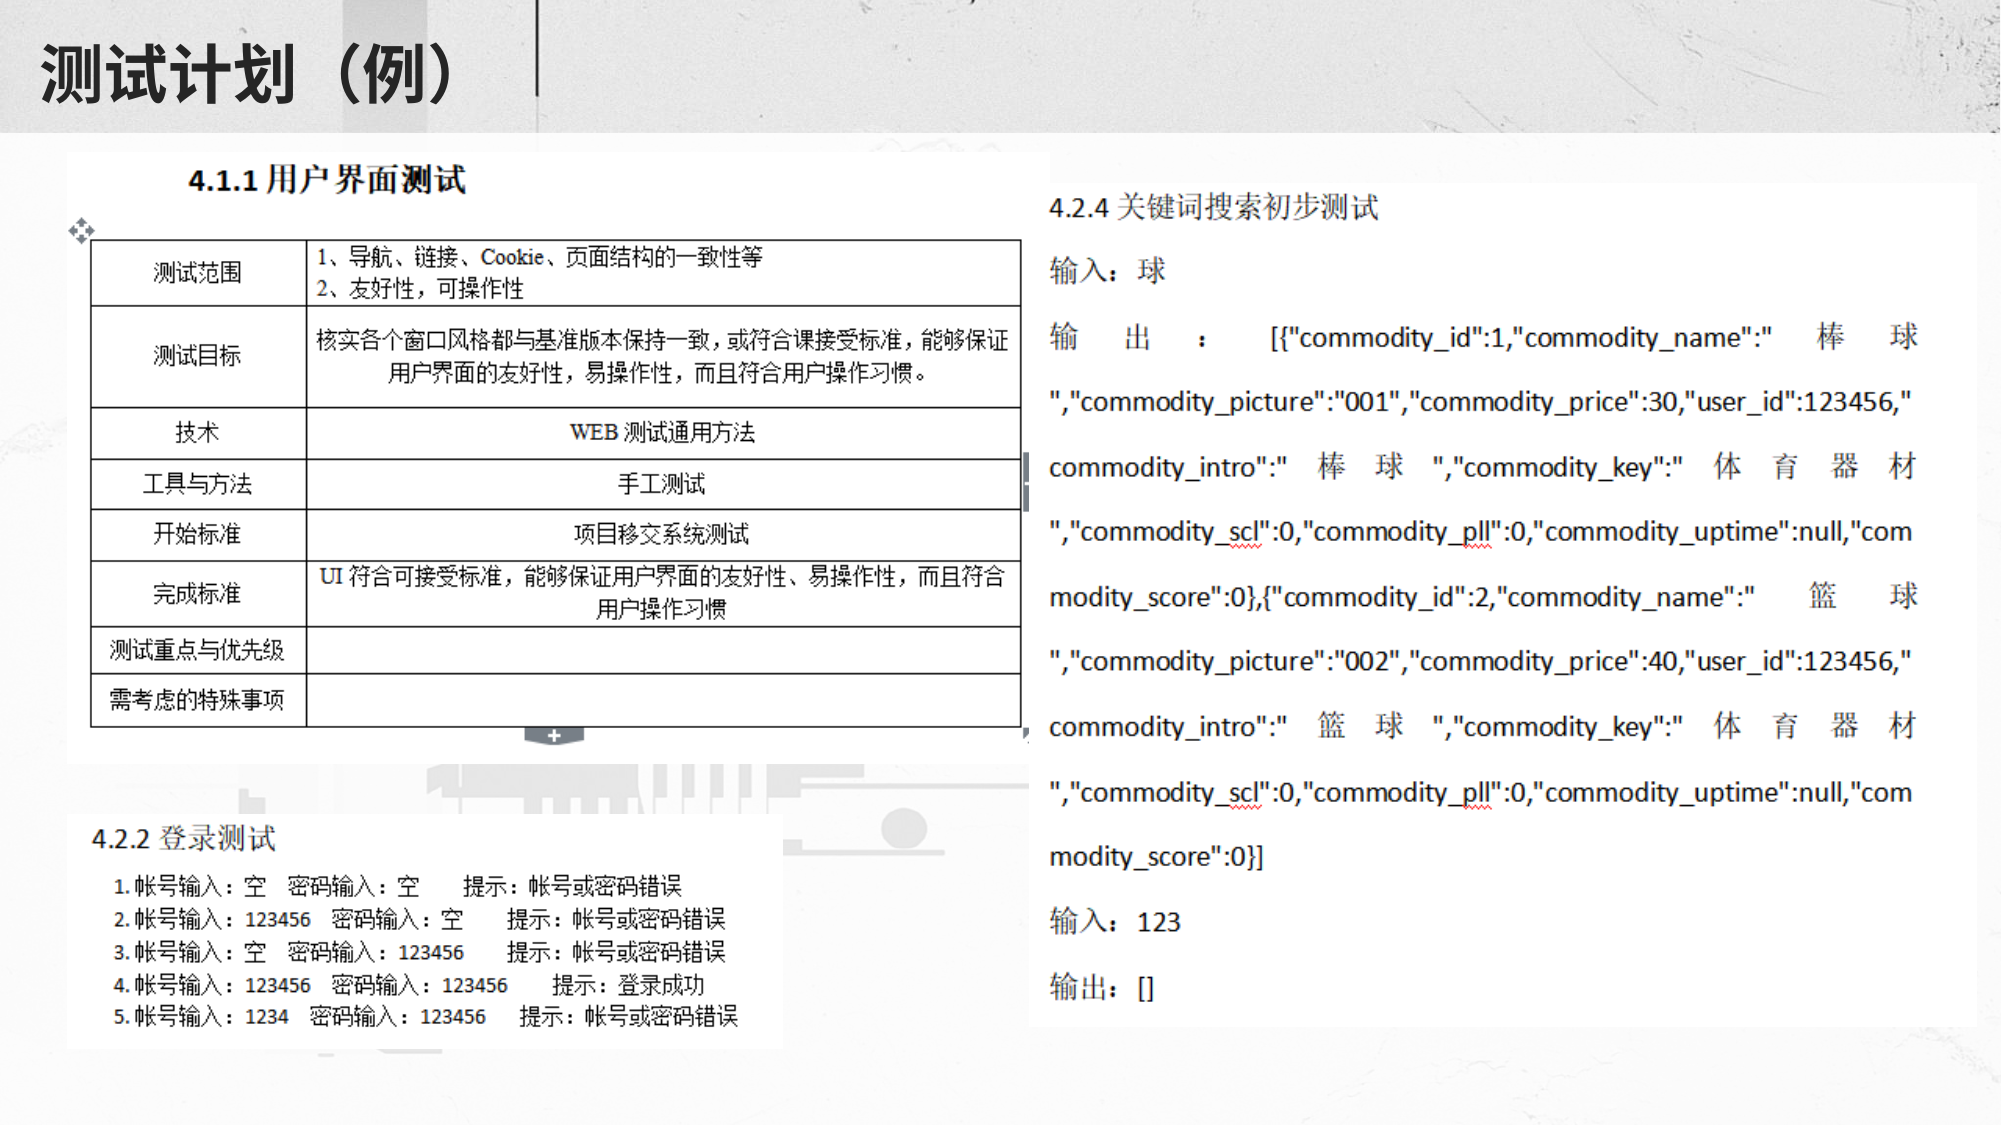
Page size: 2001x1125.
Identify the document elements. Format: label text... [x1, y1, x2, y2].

picture [67, 152, 1977, 1027]
picture [67, 814, 783, 1050]
title 测试计划（例） [24, 35, 1750, 121]
picture [0, 0, 2001, 1125]
